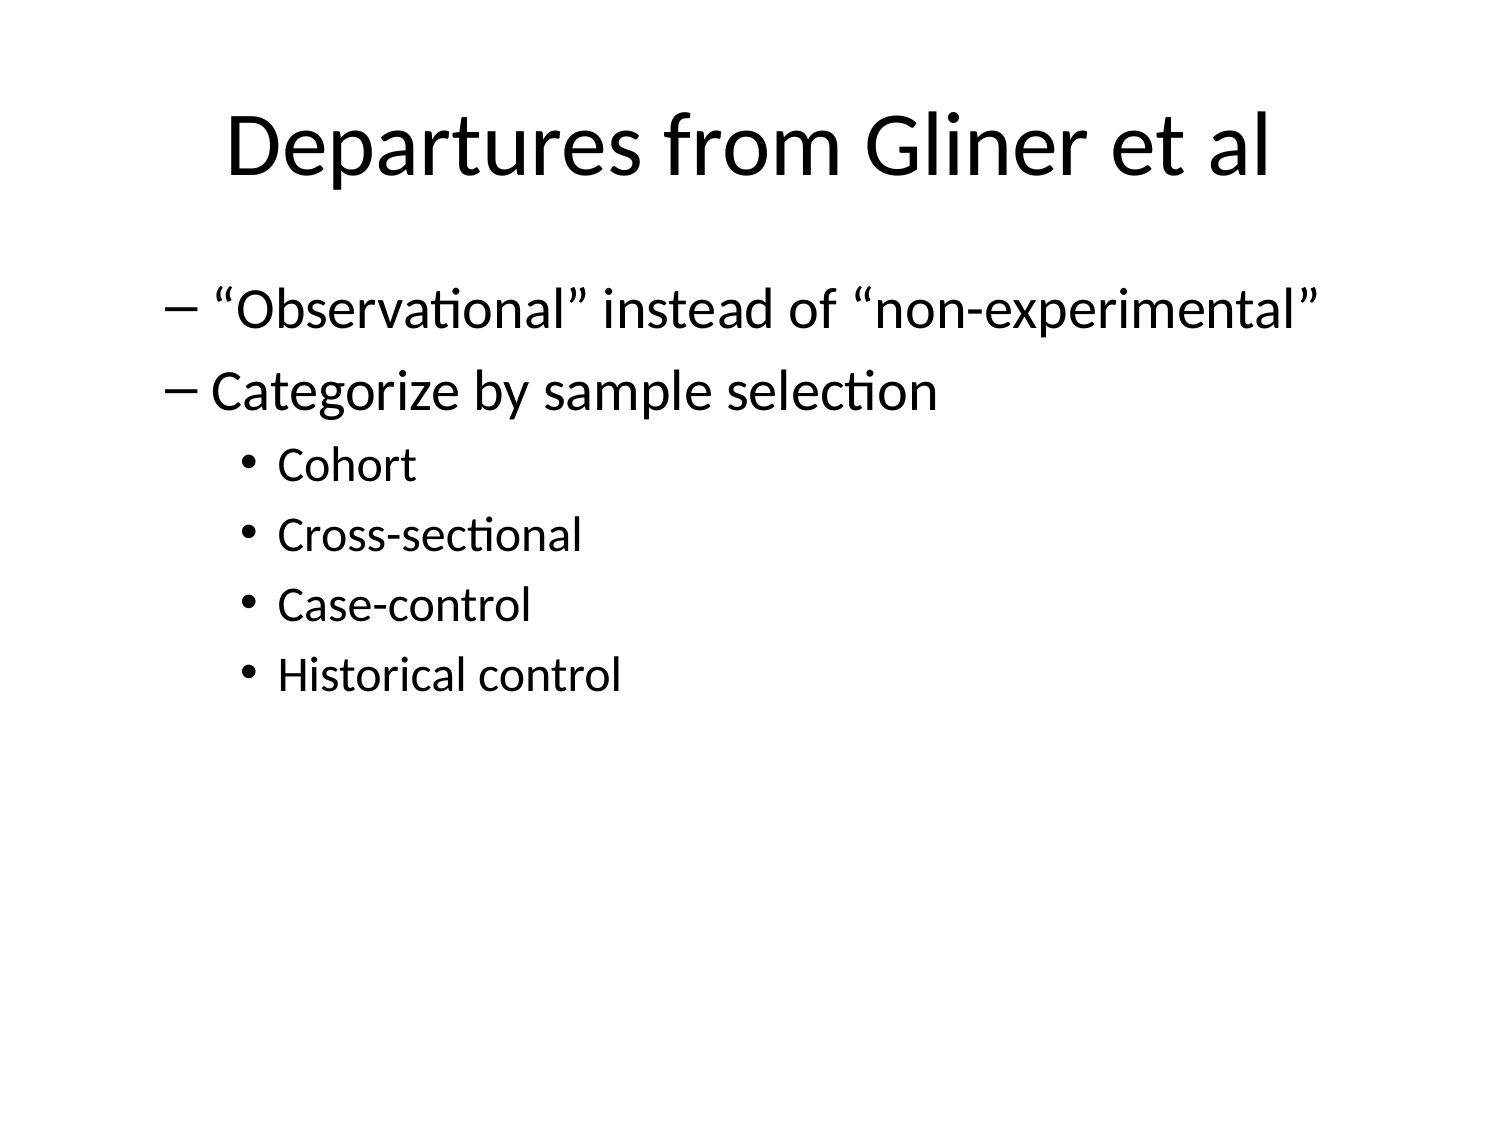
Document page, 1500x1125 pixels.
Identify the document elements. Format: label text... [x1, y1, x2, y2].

title Departures from Gliner et al [75, 45, 1425, 233]
list “Observational” instead of “non-experimental” Categorize by sample selection Cohort Cross-sectional Case-control Historical control [75, 262, 1425, 1005]
